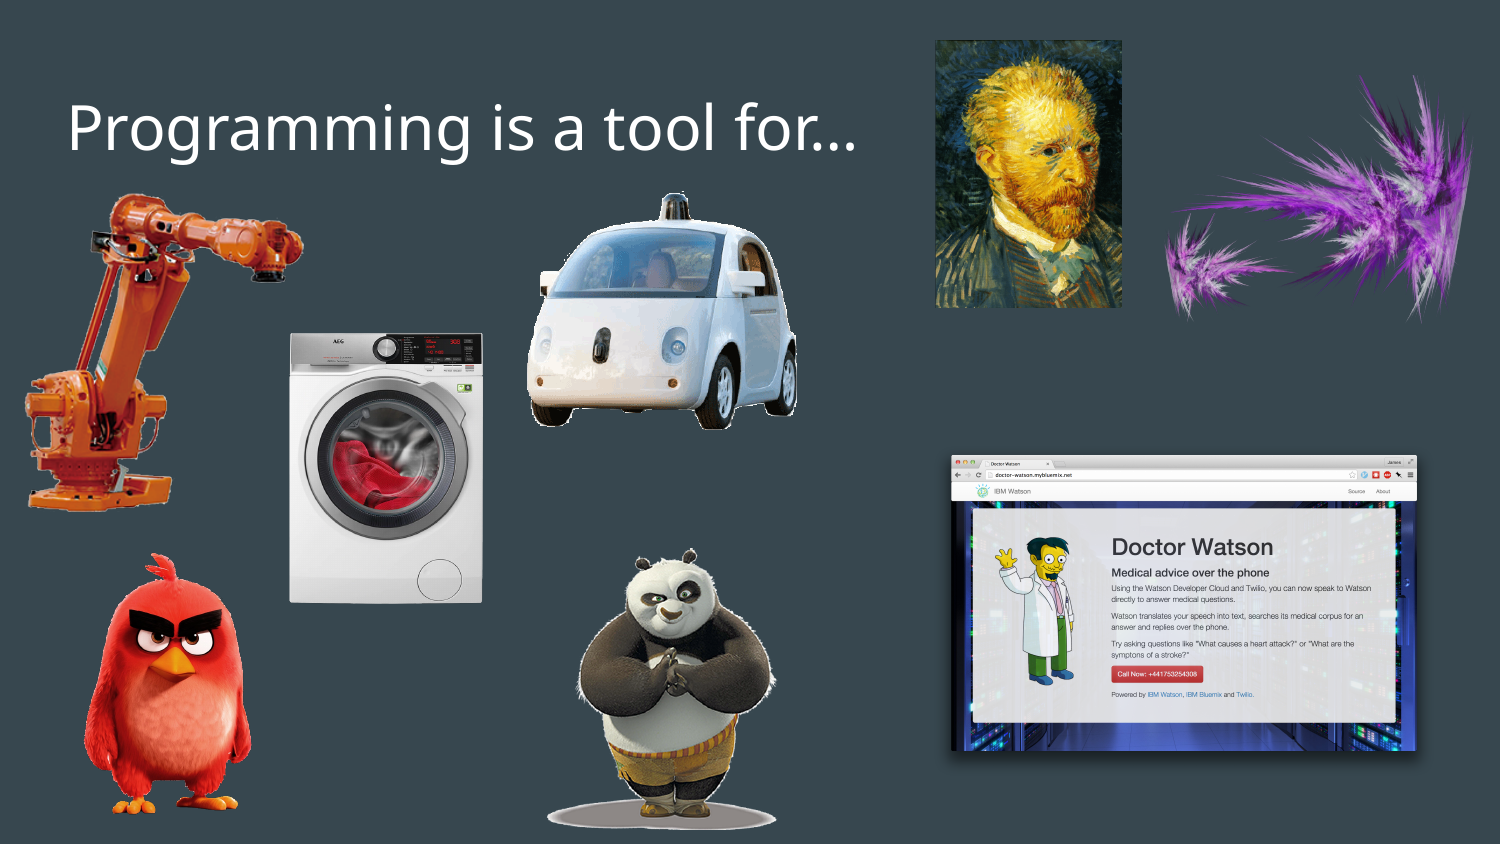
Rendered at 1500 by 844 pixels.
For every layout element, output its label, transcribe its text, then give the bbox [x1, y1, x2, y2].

picture [930, 442, 1438, 781]
picture [1152, 72, 1474, 324]
picture [544, 548, 780, 831]
picture [24, 191, 798, 831]
title Programming is a tool for… [51, 72, 906, 167]
picture [911, 40, 1146, 308]
